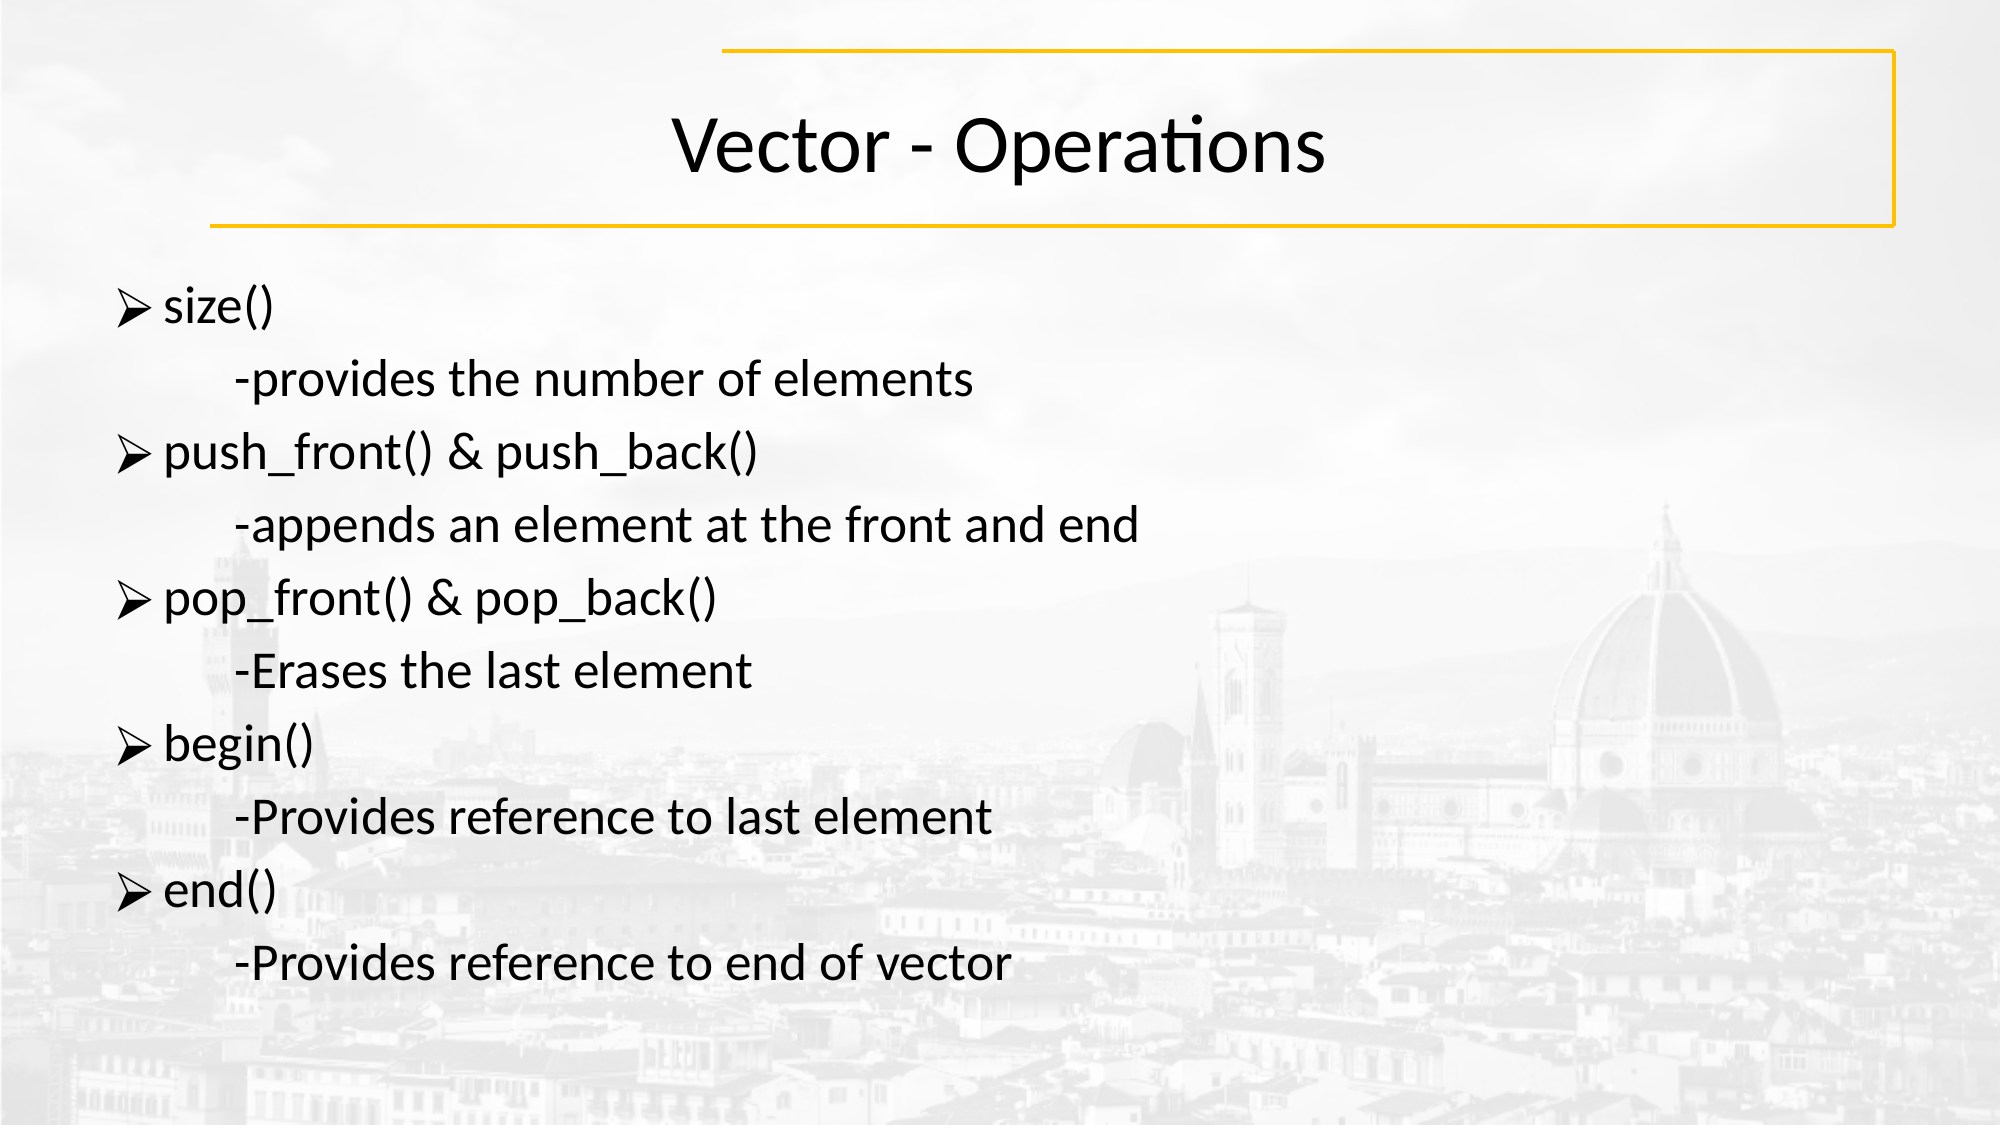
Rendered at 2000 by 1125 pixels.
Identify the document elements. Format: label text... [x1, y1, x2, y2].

title Vector - Operations [99, 45, 1900, 233]
list size() -provides the number of elements push_front() & push_back() -appends an element at the front and end pop_front() & pop_back() -Erases the last element begin() -Provides reference to last element end() -Provides reference to end of vector [99, 262, 1900, 1005]
